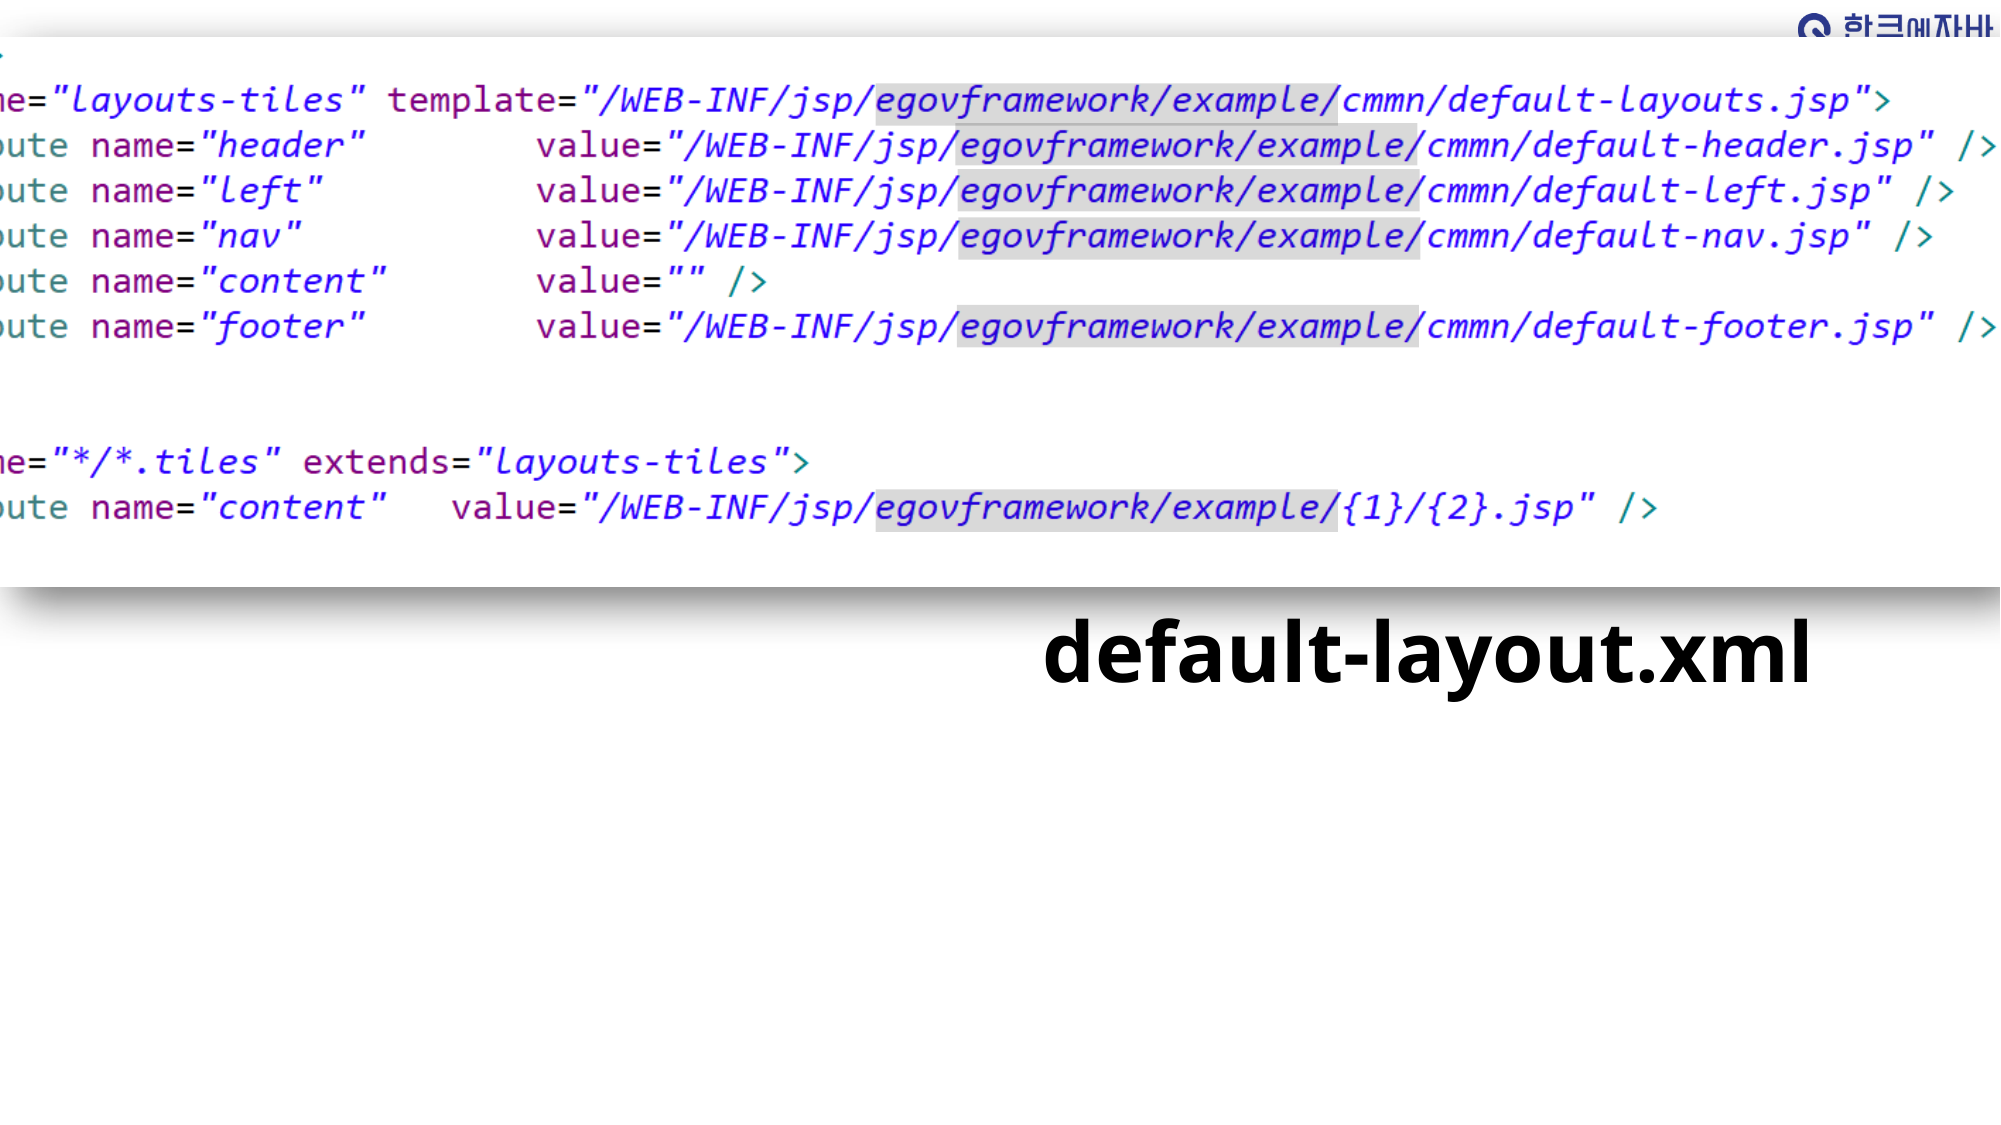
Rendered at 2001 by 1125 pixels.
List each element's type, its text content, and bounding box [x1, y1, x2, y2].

picture [0, 0, 2000, 587]
text_box default-layout.xml [857, 591, 2000, 707]
